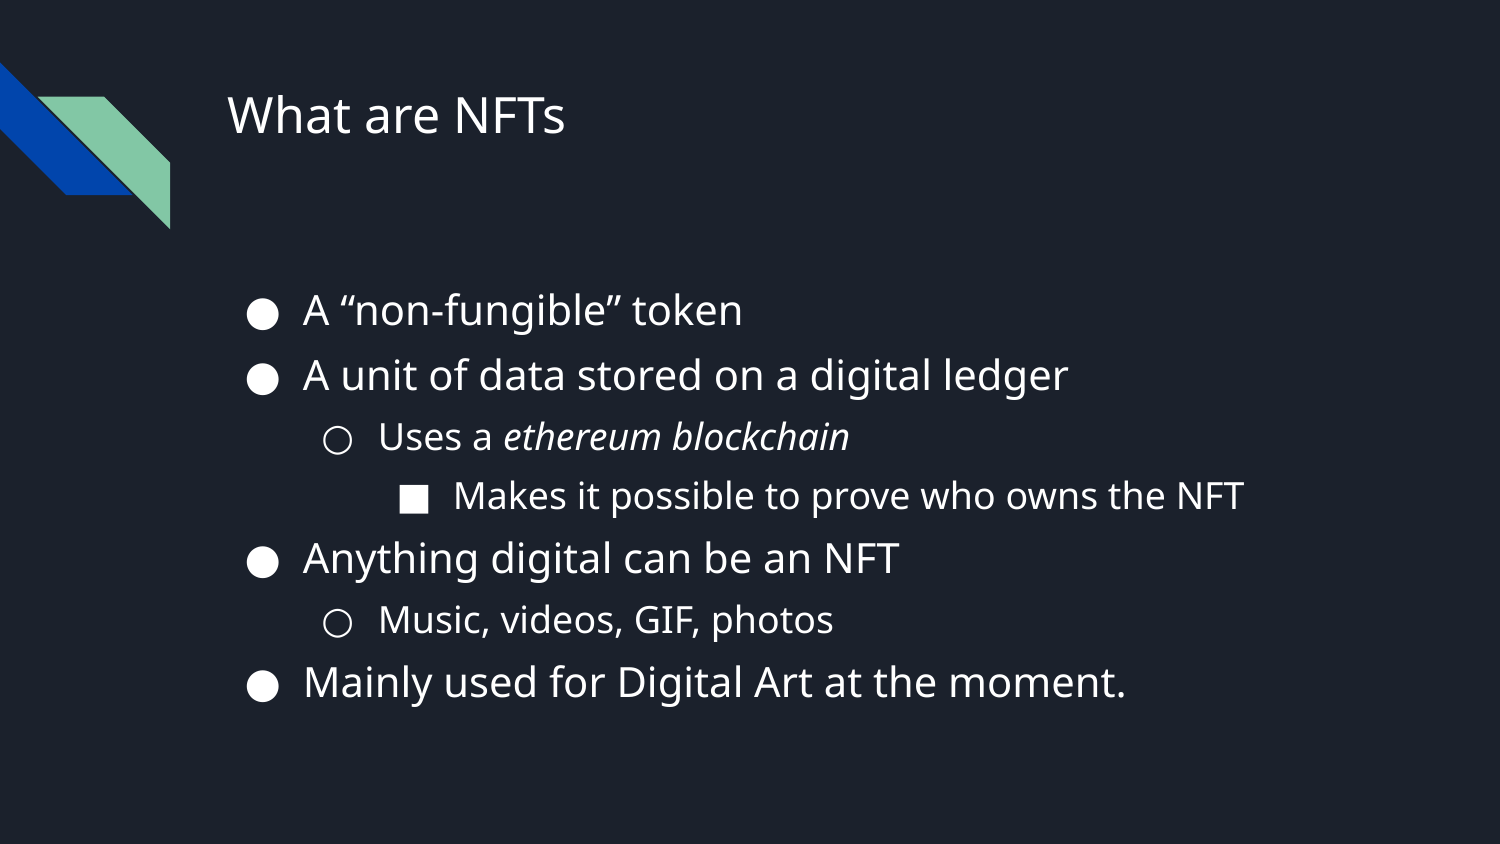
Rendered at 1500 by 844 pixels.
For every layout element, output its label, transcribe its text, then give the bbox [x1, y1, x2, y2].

title What are NFTs [212, 64, 1368, 215]
list A “non-fungible” token A unit of data stored on a digital ledger Uses a ethereum blockchain Makes it possible to prove who owns the NFT Anything digital can be an NFT Music, videos, GIF, photos Mainly used for Digital Art at the moment. [212, 257, 1368, 735]
